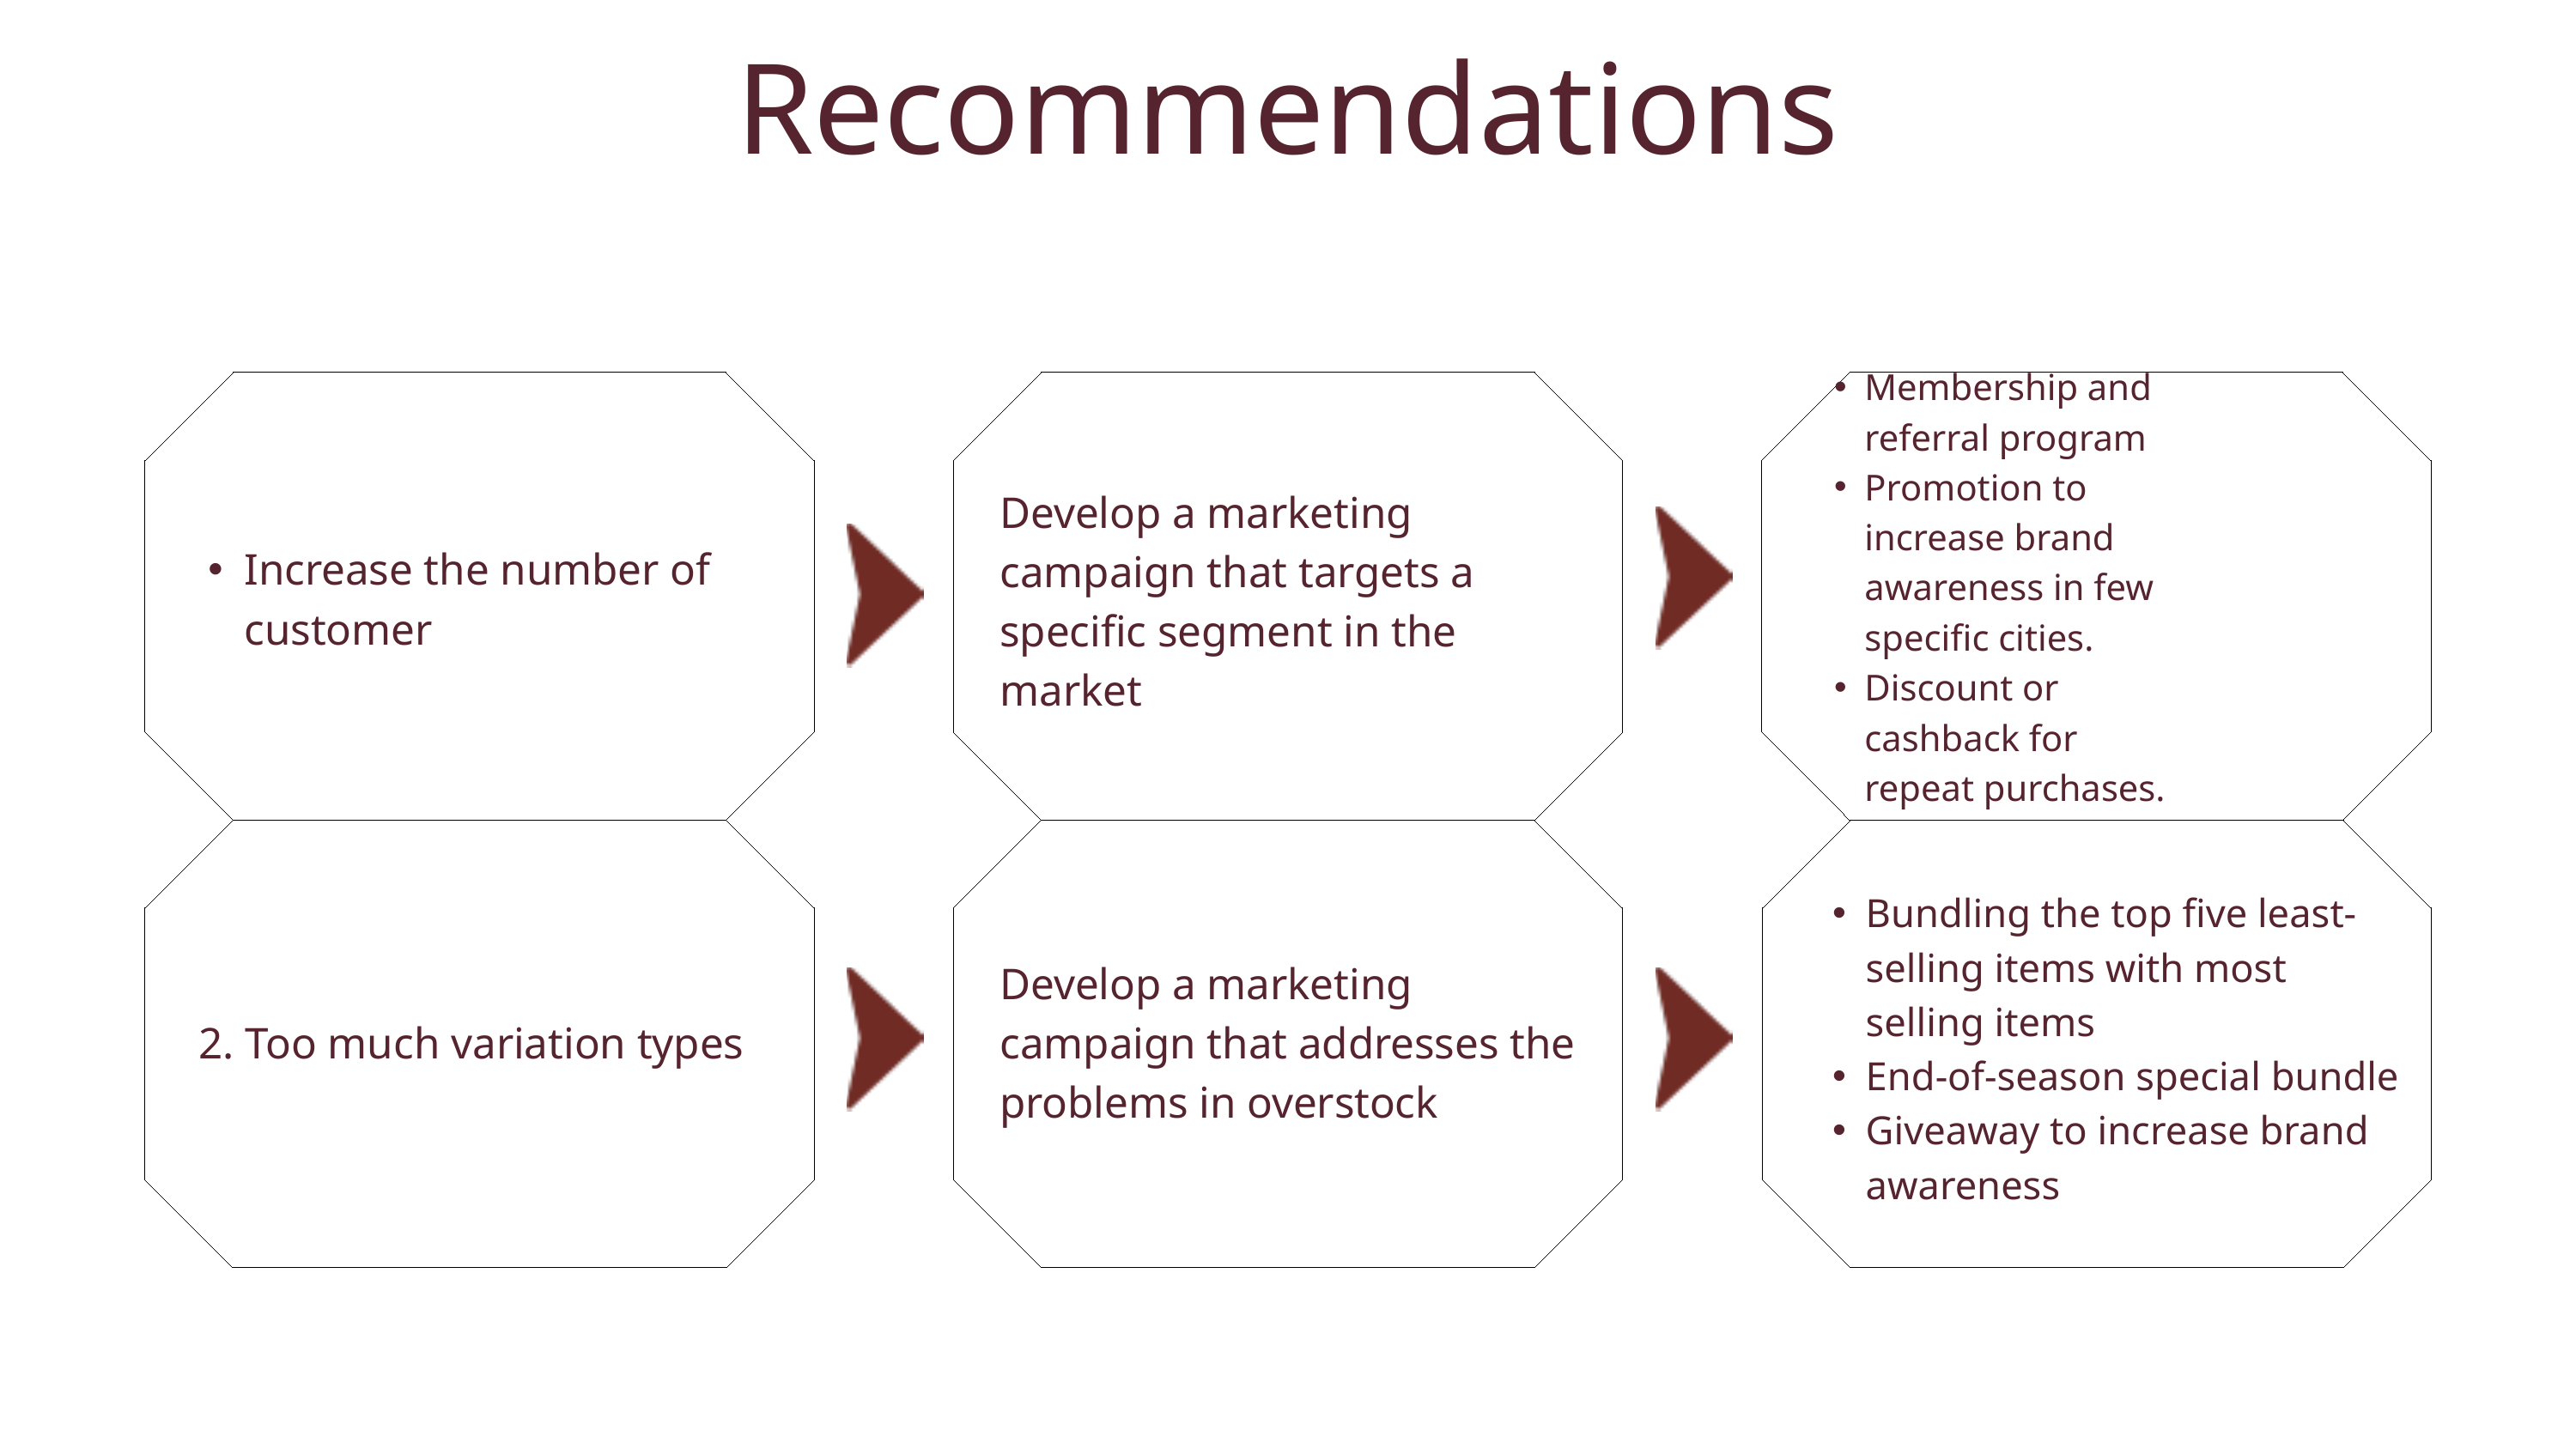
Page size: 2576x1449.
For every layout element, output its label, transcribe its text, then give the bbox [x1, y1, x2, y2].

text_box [144, 372, 815, 819]
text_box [952, 372, 1623, 819]
picture [1656, 967, 1733, 1112]
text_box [1761, 819, 2432, 1268]
text_box Recommendations [254, 3, 2322, 179]
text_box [952, 819, 1623, 1268]
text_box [144, 819, 815, 1268]
picture [847, 967, 924, 1112]
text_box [1761, 372, 2432, 819]
picture [847, 524, 924, 668]
picture [1656, 506, 1733, 650]
